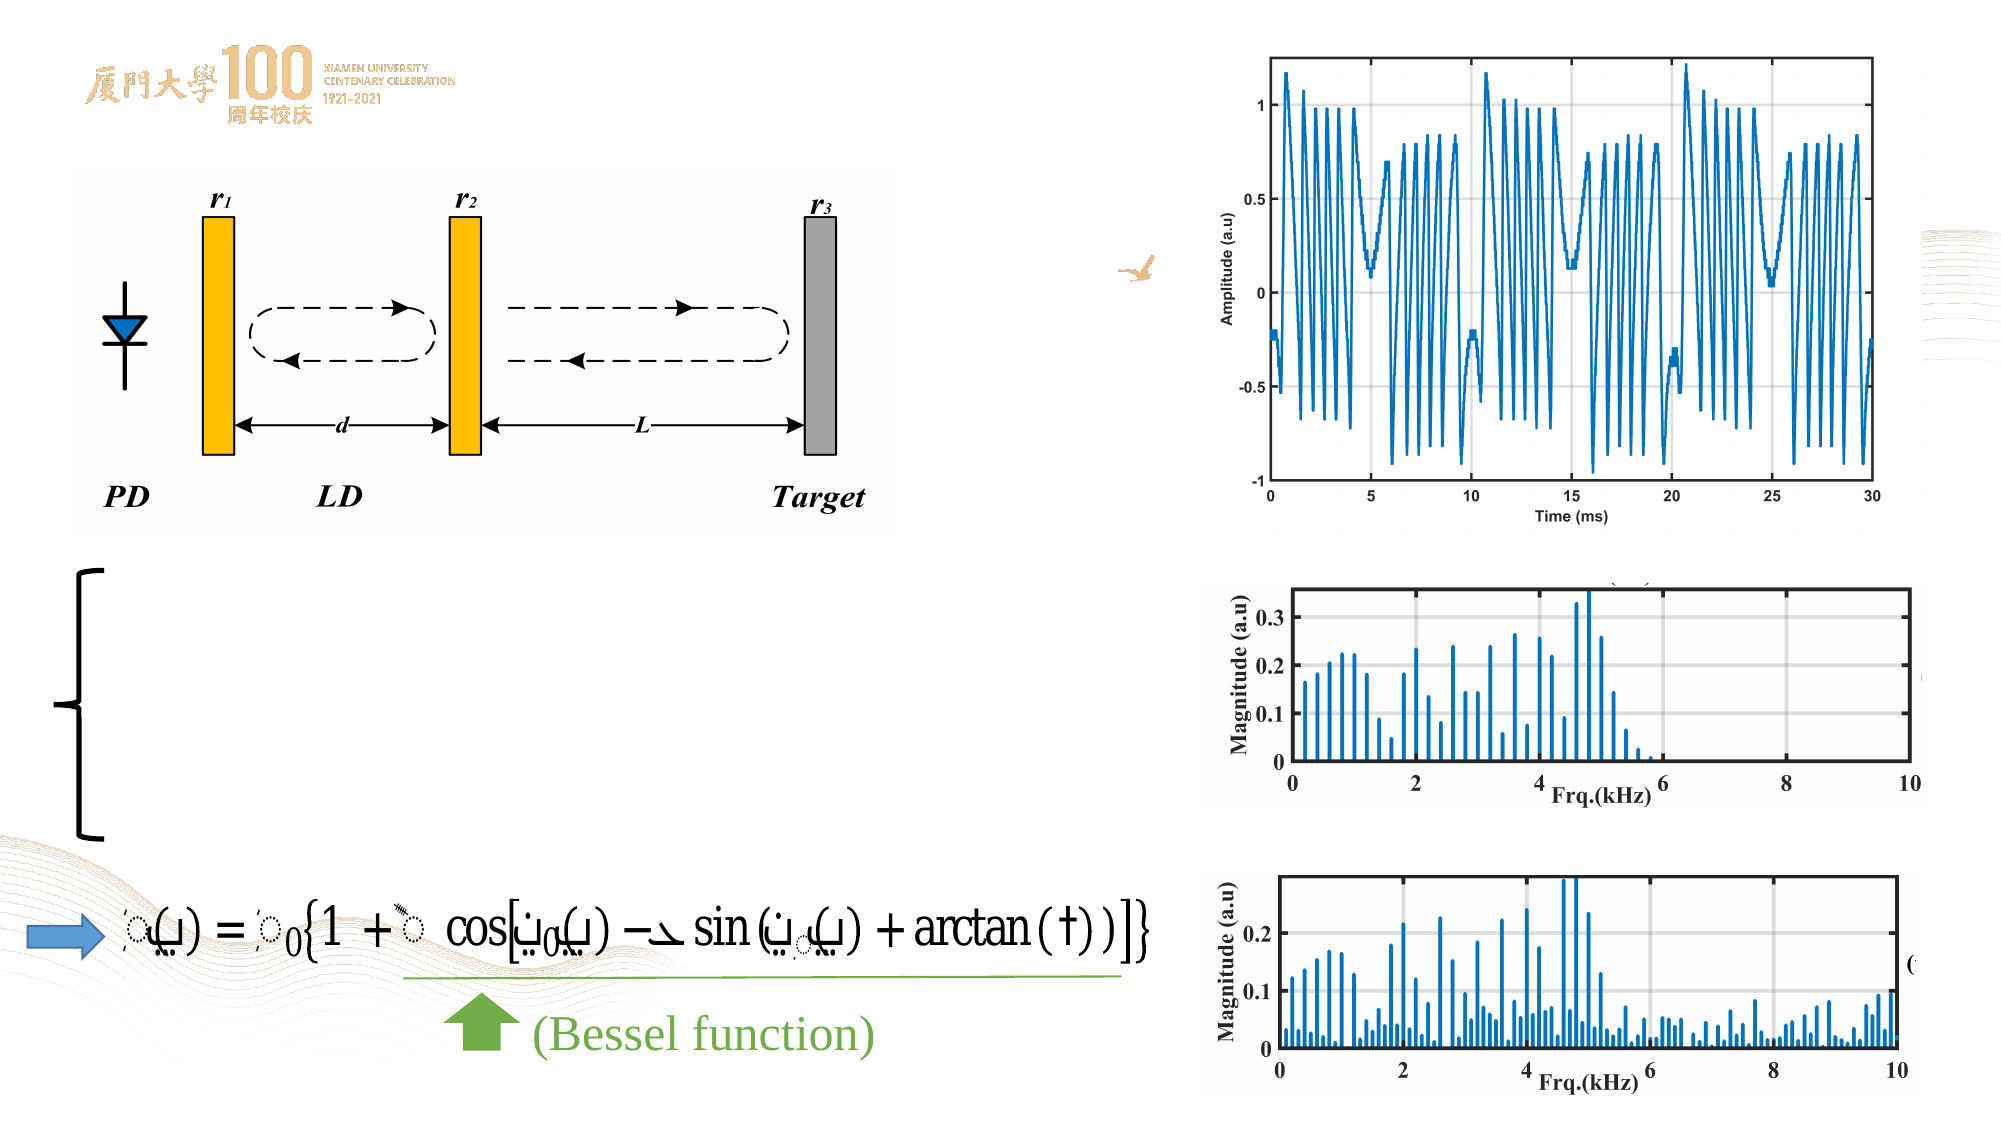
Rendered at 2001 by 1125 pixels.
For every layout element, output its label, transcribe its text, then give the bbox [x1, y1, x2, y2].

picture [74, 34, 465, 131]
picture [1068, 24, 2001, 809]
text_box (Bessel function) [517, 975, 1200, 1069]
picture [74, 171, 897, 530]
text_box [53, 569, 105, 759]
picture [0, 759, 1916, 1096]
